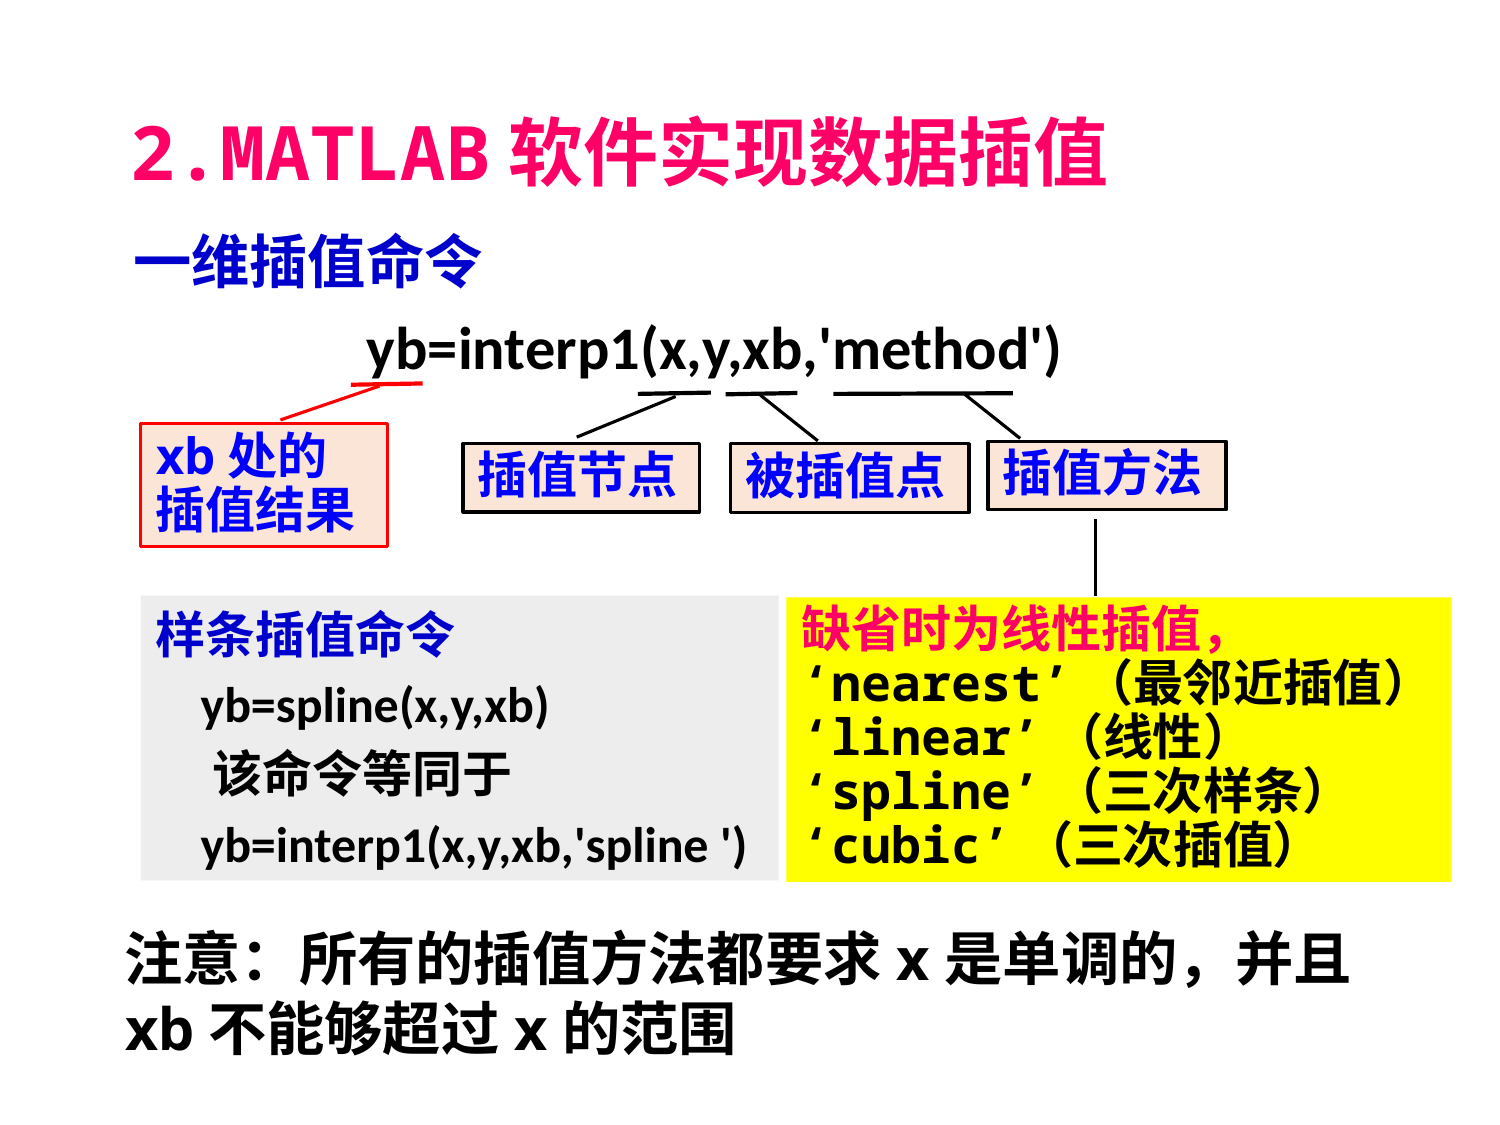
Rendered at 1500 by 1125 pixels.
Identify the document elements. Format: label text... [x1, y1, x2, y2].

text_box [576, 396, 676, 438]
text_box 被插值点 [730, 443, 970, 513]
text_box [280, 386, 380, 420]
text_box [760, 395, 818, 441]
text_box 缺省时为线性插值， ‘nearest’（最邻近插值） ‘linear’（线性） ‘spline’（三次样条） ‘cubic’（三次插值） [786, 597, 1452, 882]
title 2.MATLAB软件实现数据插值 [115, 101, 1141, 212]
text_box 样条插值命令 yb=spline(x,y,xb) 该命令等同于 yb=interp1(x,y,xb,'spline ') [140, 595, 779, 881]
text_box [962, 392, 1021, 439]
text_box xb处的插值结果 [140, 423, 388, 547]
text_box 插值方法 [987, 441, 1226, 510]
text_box 插值节点 [463, 443, 700, 513]
list 一维插值命令 yb=interp1(x,y,xb,'method') [118, 225, 1429, 1048]
text_box 注意：所有的插值方法都要求x是单调的，并且xb不能够超过x的范围 [109, 914, 1380, 1069]
